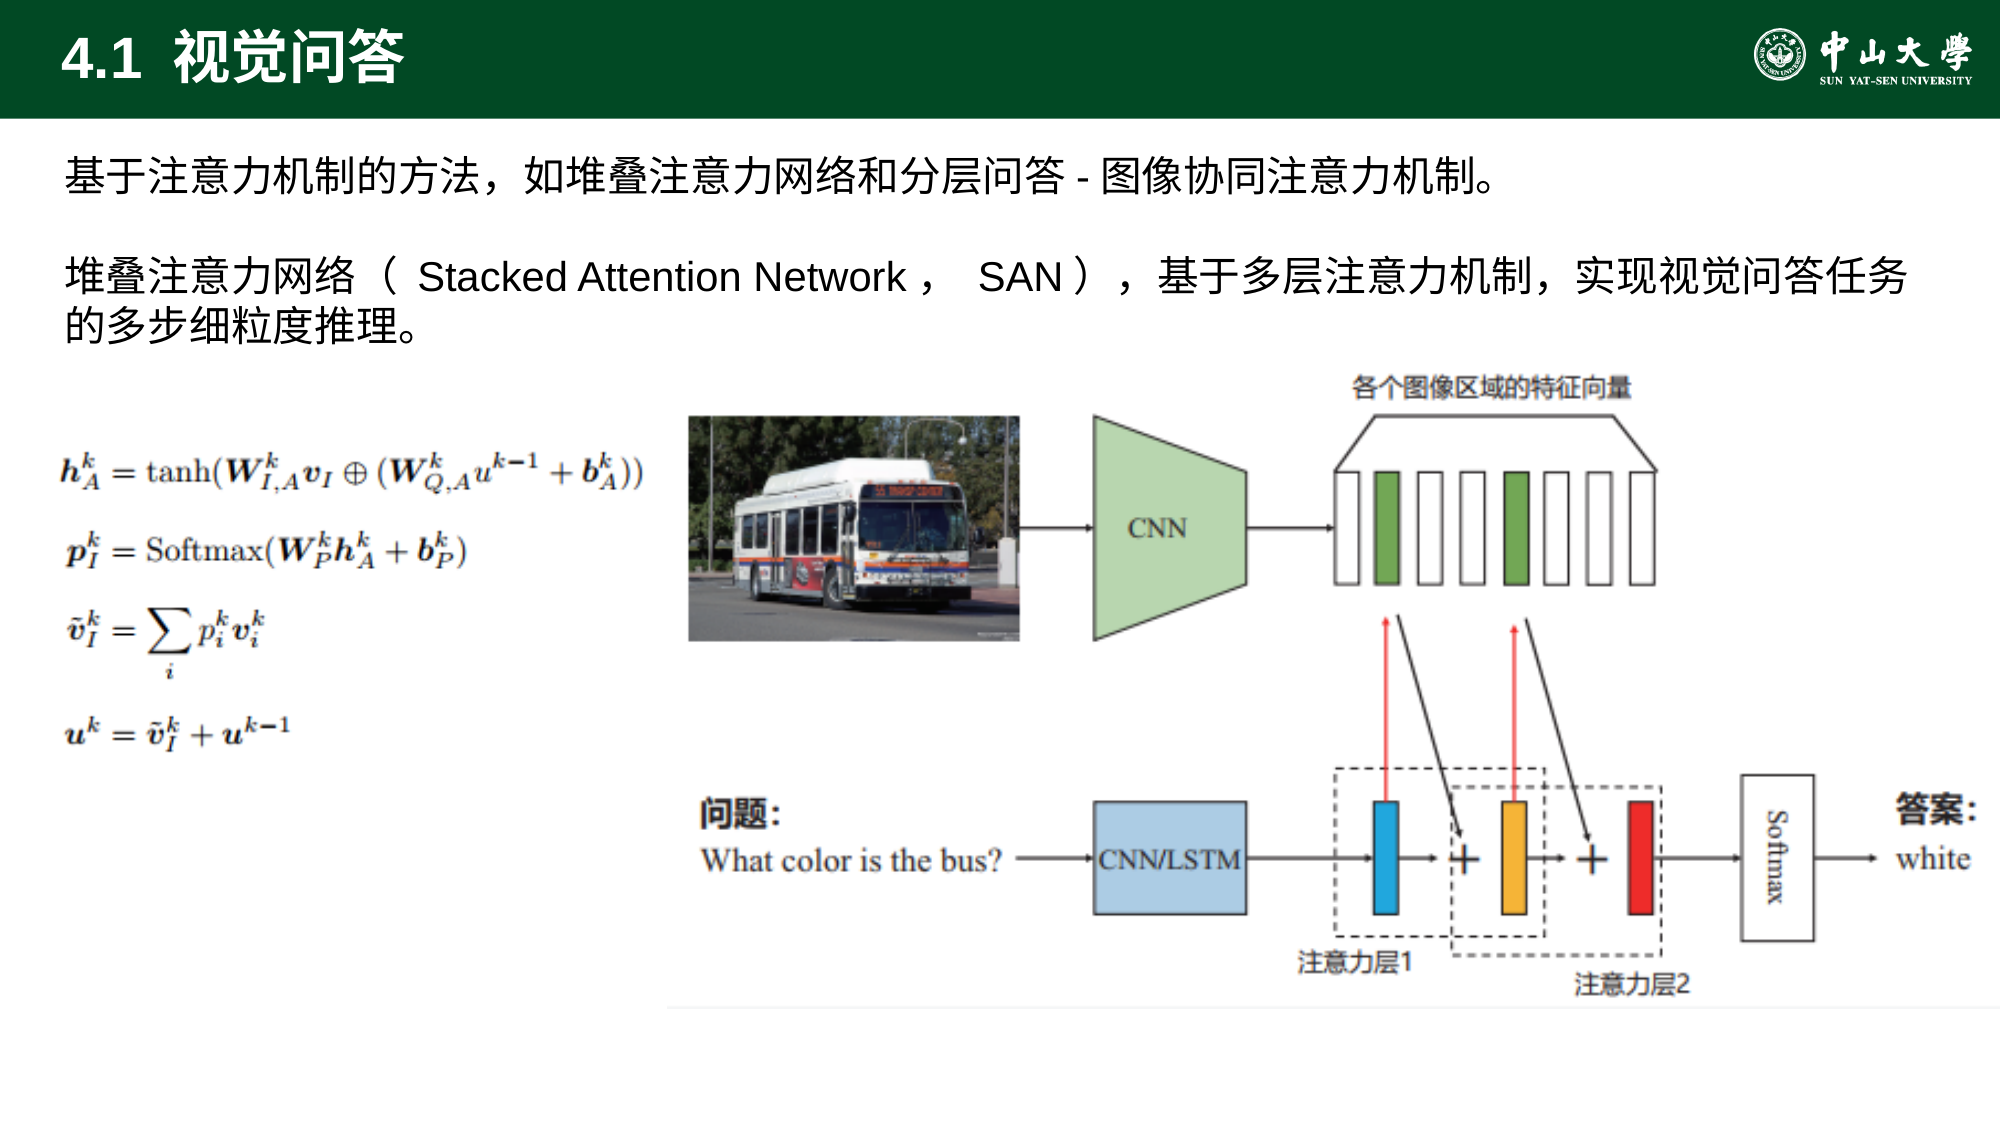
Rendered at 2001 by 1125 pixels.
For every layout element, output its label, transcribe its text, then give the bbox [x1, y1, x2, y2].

title 4.1 视觉问答 [46, 0, 1723, 119]
picture [667, 348, 2000, 1009]
picture [46, 425, 666, 770]
picture [1740, 11, 2000, 107]
text_box 基于注意力机制的方法，如堆叠注意力网络和分层问答-图像协同注意力机制。 堆叠注意力网络（ Stacked Attention Network， SAN），基于多层注意力机制，实现视觉问答任务的多步细粒度推理。 [49, 142, 1939, 358]
